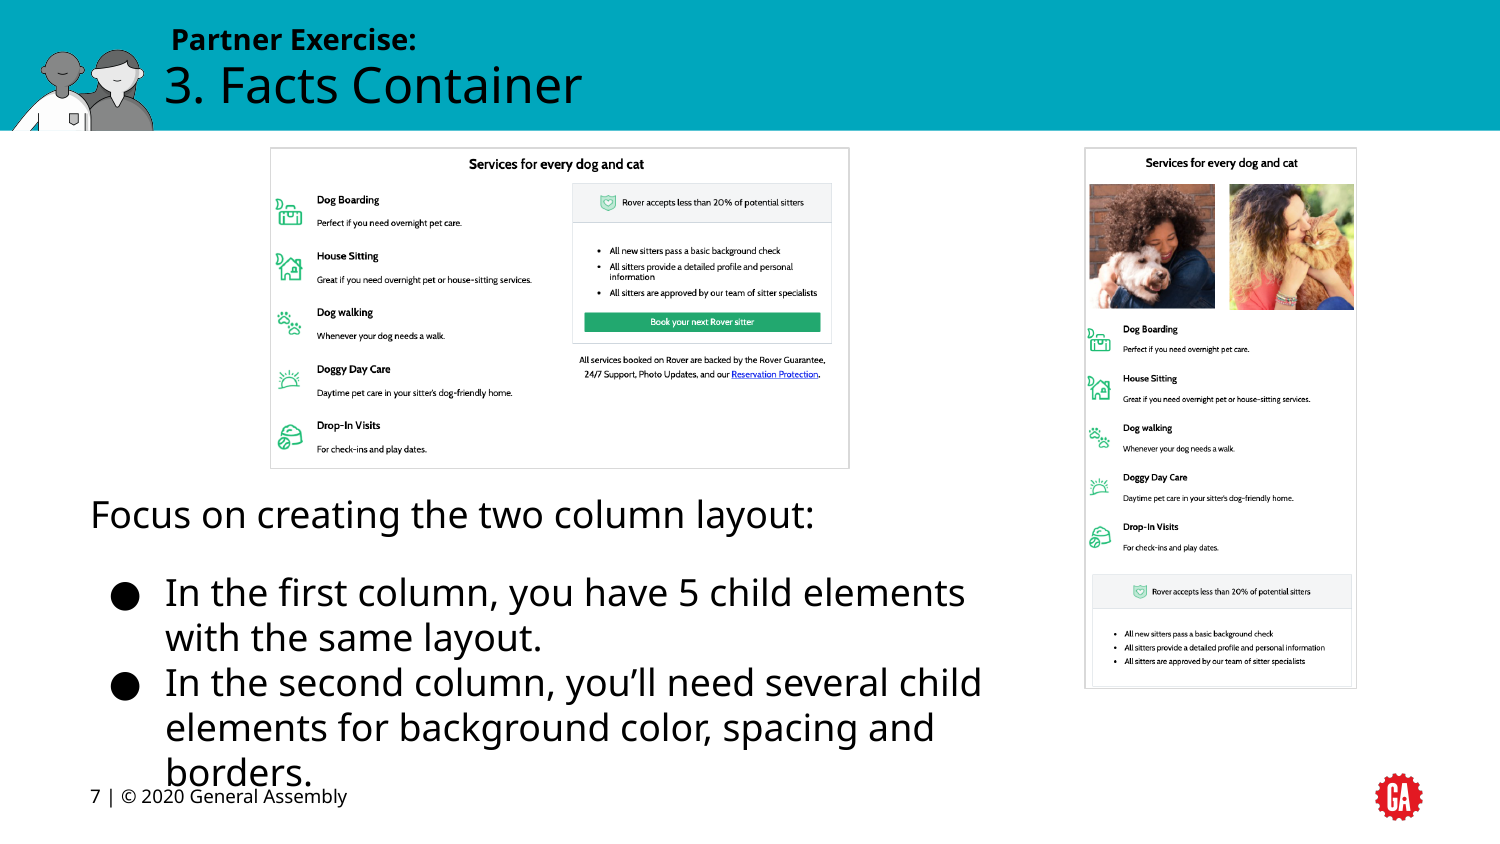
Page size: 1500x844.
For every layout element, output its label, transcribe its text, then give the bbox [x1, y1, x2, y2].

picture [271, 148, 849, 469]
picture [1373, 771, 1425, 823]
picture [1085, 148, 1356, 688]
title 3. Facts Container [149, 38, 971, 115]
picture [12, 34, 156, 131]
slide_number ‹#› | © 2020 General Assembly [75, 764, 465, 830]
list Focus on creating the two column layout: In the first column, you have 5 child elements with the same layout. In the second column, you’ll need several child elements for background color, spacing and borders. [75, 475, 1067, 765]
